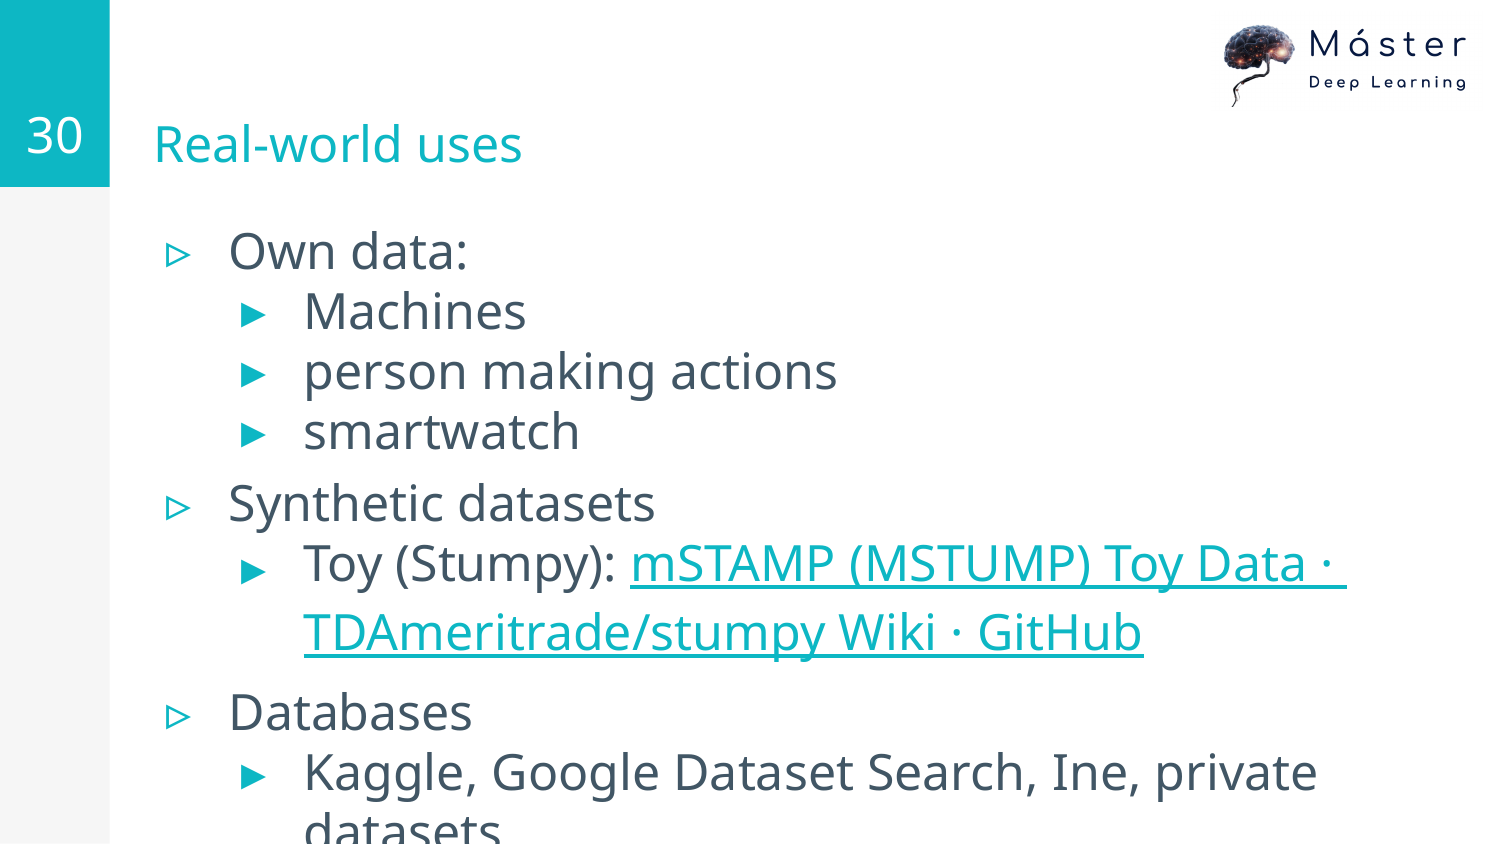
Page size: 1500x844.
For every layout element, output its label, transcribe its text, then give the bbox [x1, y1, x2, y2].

slide_number 30 [0, 0, 110, 187]
text_box Own data: Machines person making actions smartwatch Synthetic datasets Toy (Stumpy): mSTAMP (MSTUMP) Toy Data · TDAmeritrade/stumpy Wiki · GitHub Databases Kaggle, Google Dataset Search, Ine, private datasets [138, 204, 1485, 760]
picture [1211, 11, 1483, 111]
title Real-world uses [138, 0, 722, 188]
